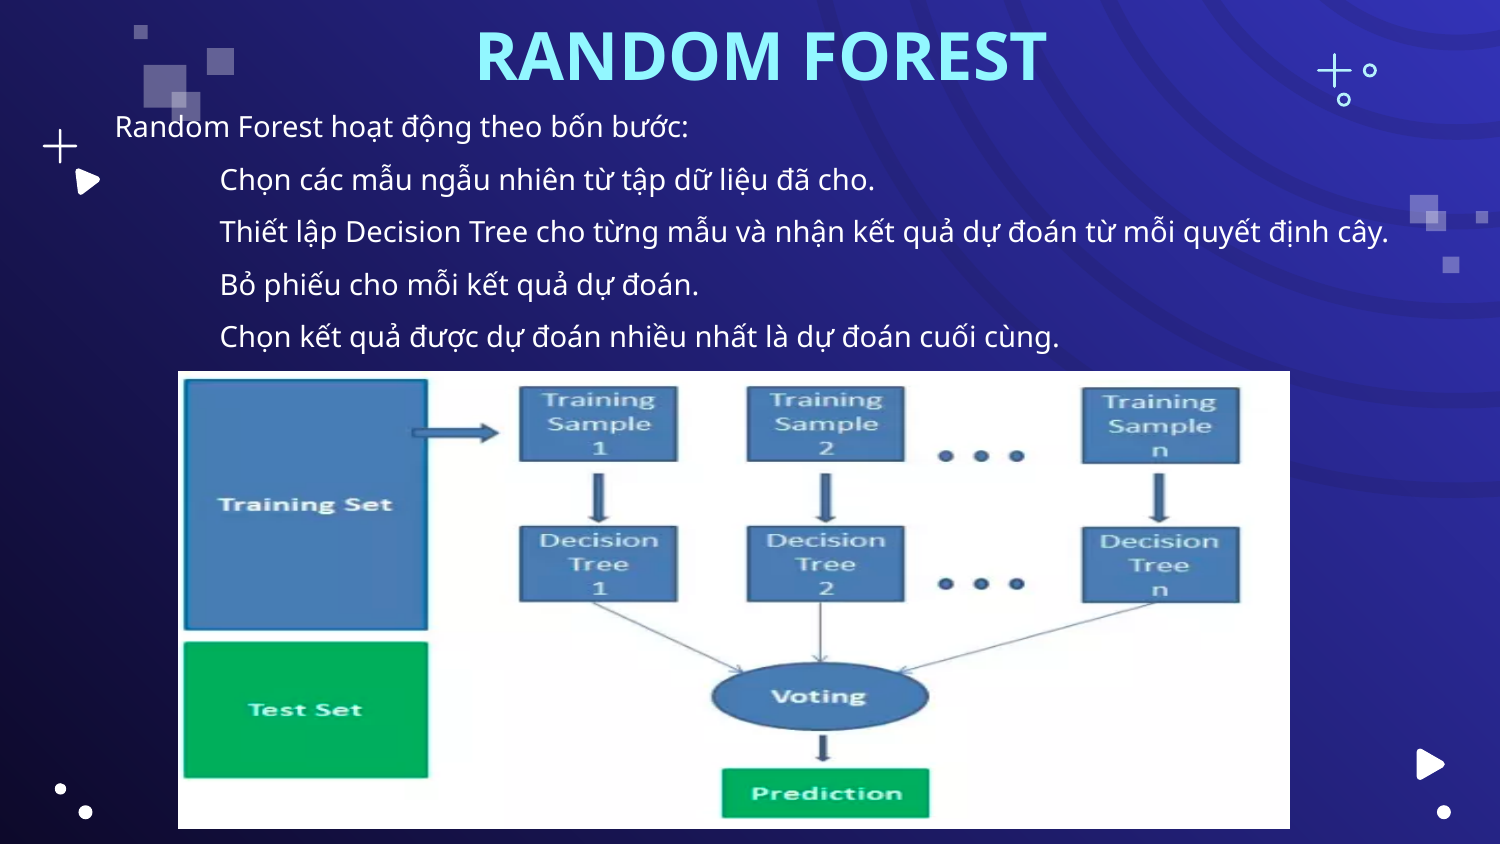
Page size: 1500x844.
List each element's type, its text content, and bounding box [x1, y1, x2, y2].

text_box Random Forest hoạt động theo bốn bước: Chọn các mẫu ngẫu nhiên từ tập dữ liệu đã cho. Thiết lập Decision Tree cho từng mẫu và nhận kết quả dự đoán từ mỗi quyết định cây. Bỏ phiếu cho mỗi kết quả dự đoán. Chọn kết quả được dự đoán nhiều nhất là dự đoán cuối cùng. [99, 83, 1468, 414]
title RANDOM FOREST [130, 14, 1395, 83]
picture [177, 371, 1290, 830]
